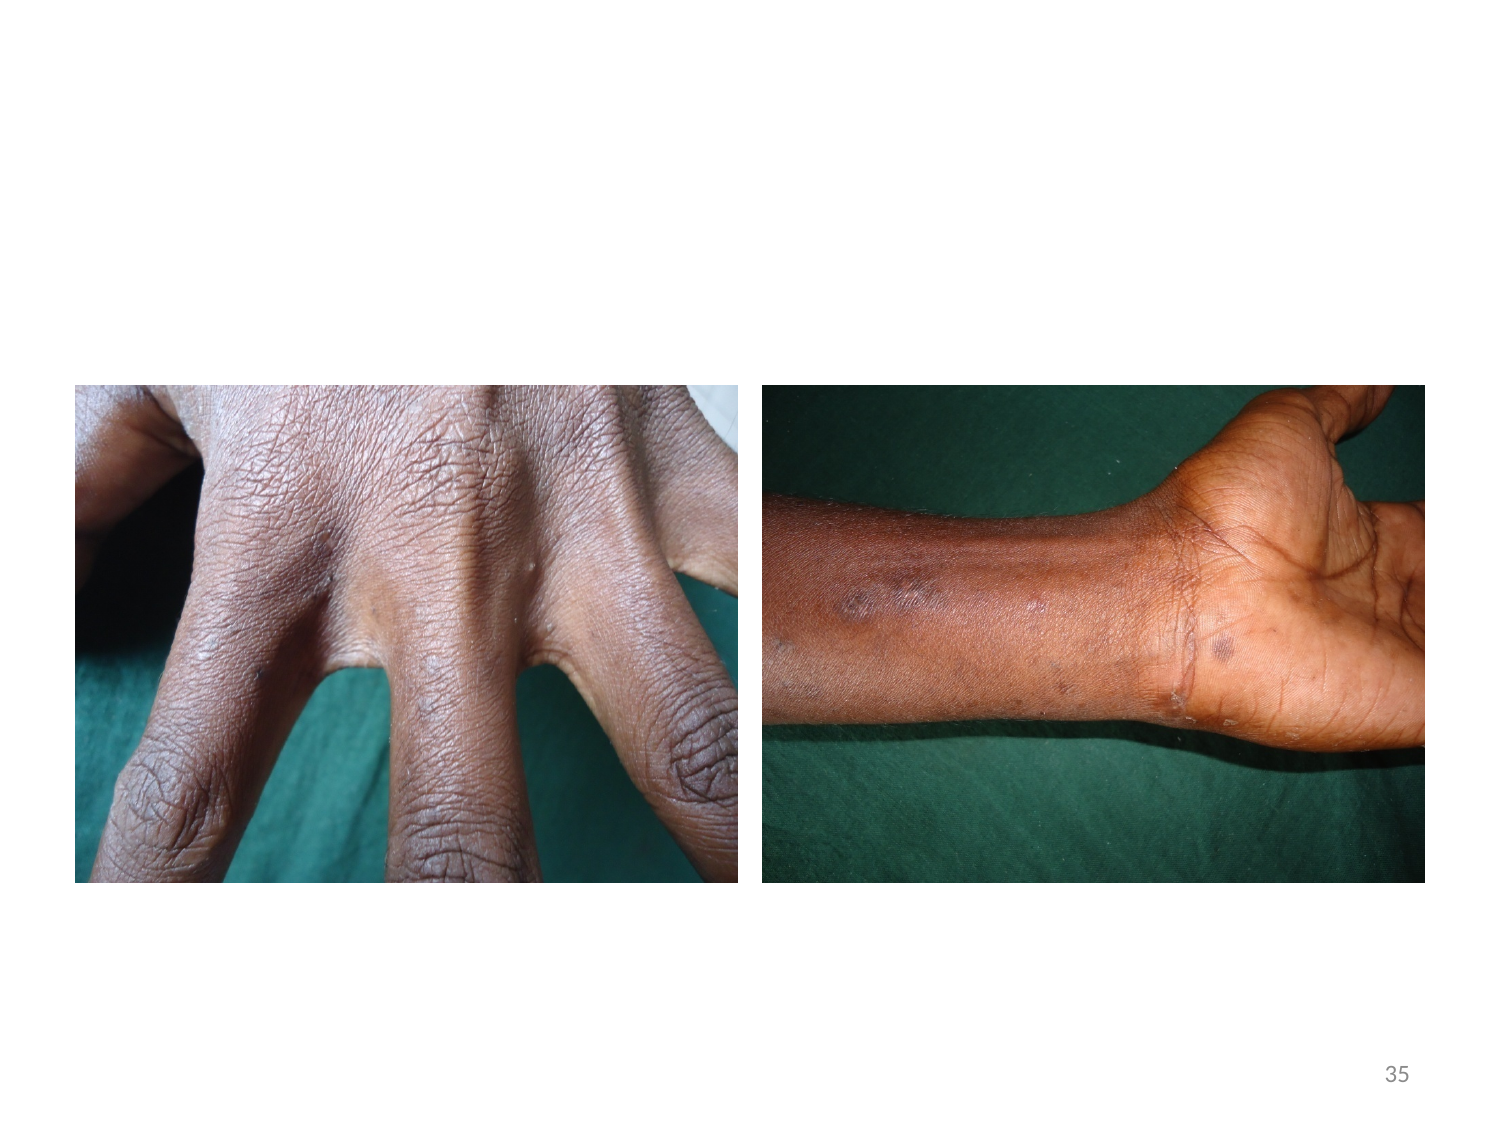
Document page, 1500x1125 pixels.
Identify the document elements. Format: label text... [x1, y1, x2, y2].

slide_number 35 [1074, 1042, 1425, 1103]
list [762, 384, 1426, 883]
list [74, 384, 738, 883]
